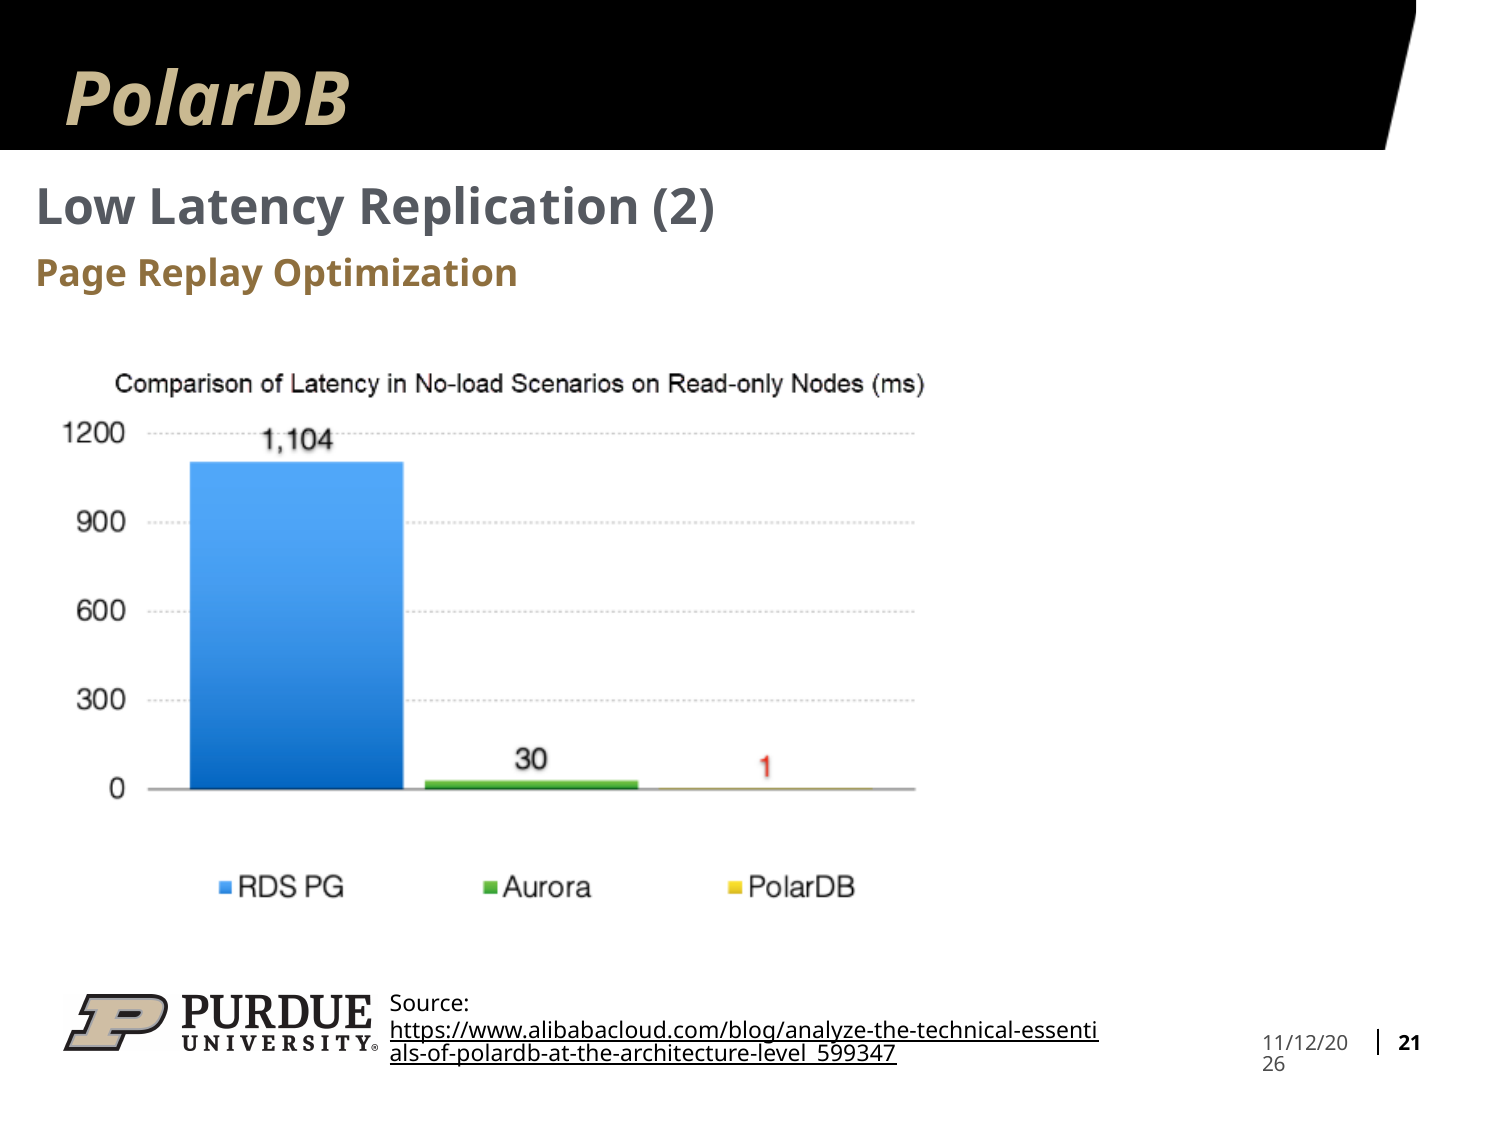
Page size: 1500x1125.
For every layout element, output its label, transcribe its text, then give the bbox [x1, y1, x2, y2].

title PolarDB [61, 58, 1204, 148]
picture [34, 364, 947, 907]
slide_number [1247, 1017, 1375, 1071]
text_box Page Replay Optimization [34, 249, 864, 295]
slide_number 21 [1380, 1013, 1441, 1074]
text_box Source: https://www.alibabacloud.com/blog/analyze-the-technical-essentials-of-polardb-at-the-architecture-level_599347 [374, 980, 1126, 1110]
text_box Low Latency Replication (2) [34, 174, 864, 235]
picture [63, 994, 374, 1051]
